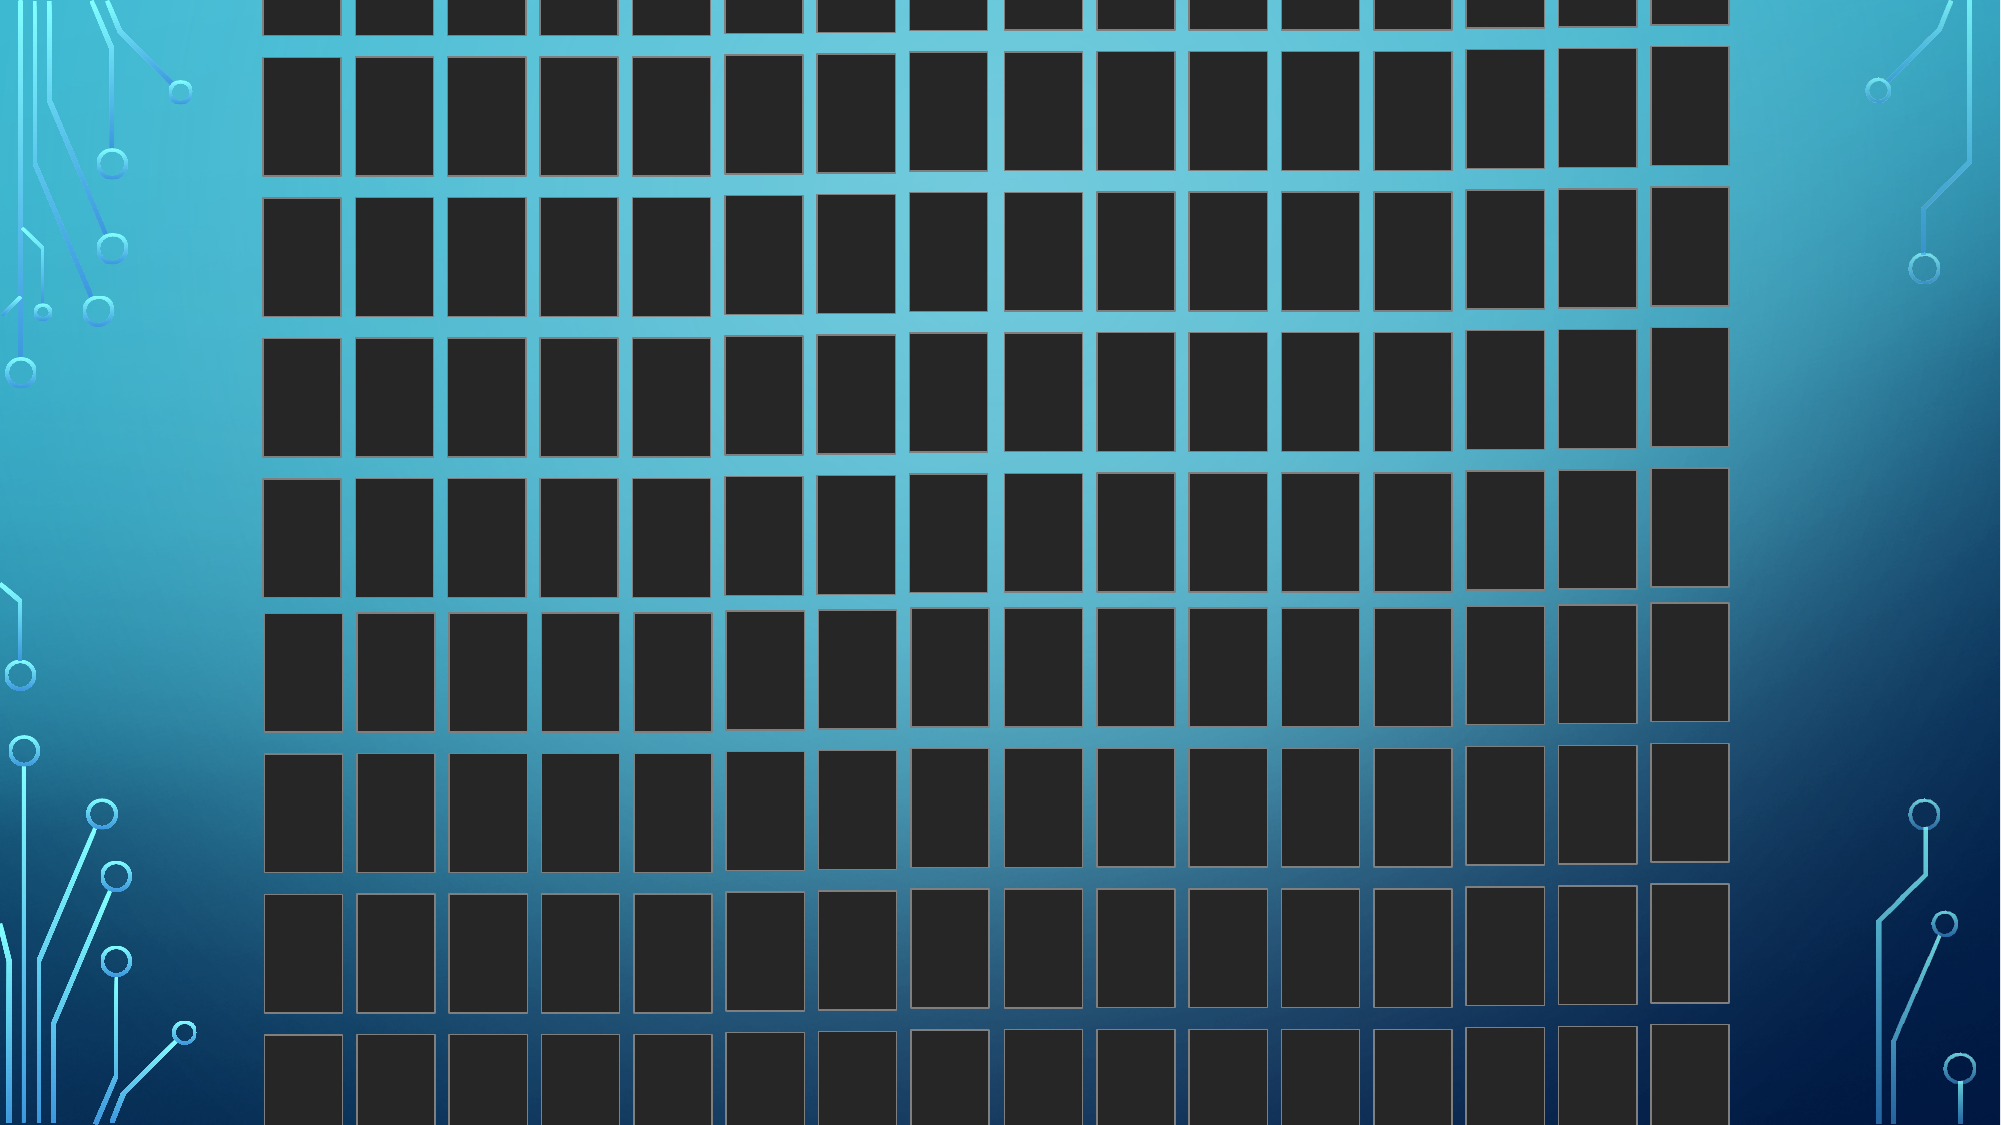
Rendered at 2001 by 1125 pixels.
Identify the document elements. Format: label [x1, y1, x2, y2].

text_box [355, 56, 434, 177]
text_box [818, 609, 897, 730]
text_box [818, 890, 897, 1011]
text_box [1096, 1029, 1176, 1125]
text_box [1281, 472, 1360, 593]
text_box [1650, 743, 1730, 863]
text_box [539, 197, 619, 317]
text_box [1558, 1026, 1638, 1125]
text_box [539, 337, 619, 458]
text_box [539, 0, 619, 36]
text_box [1096, 332, 1176, 452]
text_box [910, 1029, 990, 1125]
text_box [356, 893, 436, 1014]
text_box [355, 0, 434, 36]
text_box [632, 0, 711, 36]
text_box [1465, 886, 1545, 1006]
text_box [633, 1034, 713, 1125]
text_box [725, 891, 805, 1012]
text_box [1558, 0, 1638, 28]
text_box [1373, 191, 1453, 312]
text_box [448, 612, 528, 733]
text_box [1558, 604, 1638, 724]
text_box [1373, 0, 1453, 31]
text_box [355, 478, 434, 598]
text_box [356, 753, 436, 873]
text_box [1465, 1027, 1545, 1125]
text_box [1096, 51, 1176, 171]
text_box [447, 337, 527, 458]
text_box [724, 335, 804, 456]
text_box [1096, 0, 1176, 31]
text_box [725, 1032, 805, 1125]
text_box [447, 478, 527, 598]
text_box [1096, 472, 1176, 593]
text_box [1188, 191, 1268, 312]
text_box [1188, 51, 1268, 171]
text_box [633, 612, 713, 733]
text_box [1558, 188, 1638, 309]
text_box [816, 0, 896, 33]
text_box [1650, 602, 1730, 722]
text_box [1004, 51, 1083, 171]
text_box [1004, 332, 1083, 452]
text_box [264, 894, 343, 1014]
text_box [448, 1034, 528, 1125]
text_box [818, 750, 897, 870]
text_box [724, 476, 804, 596]
text_box [1650, 0, 1730, 26]
text_box [1373, 888, 1453, 1008]
text_box [910, 607, 990, 728]
text_box [1096, 607, 1176, 727]
text_box [1188, 332, 1268, 452]
text_box [1465, 330, 1545, 450]
text_box [447, 0, 527, 36]
text_box [447, 56, 527, 177]
text_box [1650, 186, 1730, 307]
text_box [262, 197, 342, 317]
text_box [1373, 472, 1453, 593]
text_box [539, 478, 619, 598]
text_box [356, 1034, 436, 1125]
text_box [539, 56, 619, 177]
text_box [1465, 605, 1545, 725]
text_box [262, 0, 342, 36]
text_box [909, 0, 988, 31]
text_box [632, 197, 711, 317]
text_box [1558, 48, 1638, 168]
text_box [909, 473, 988, 593]
text_box [818, 1031, 897, 1125]
text_box [1096, 748, 1176, 868]
text_box [264, 1034, 343, 1125]
text_box [909, 51, 988, 172]
text_box [816, 53, 896, 174]
text_box [1004, 473, 1083, 593]
text_box [1465, 746, 1545, 866]
text_box [1004, 607, 1083, 728]
text_box [262, 57, 342, 177]
text_box [909, 332, 988, 453]
text_box [1281, 1029, 1360, 1125]
text_box [1465, 470, 1545, 591]
text_box [1373, 748, 1453, 868]
text_box [1004, 192, 1083, 312]
text_box [1373, 607, 1453, 727]
text_box [910, 888, 990, 1009]
text_box [1188, 0, 1268, 31]
text_box [1281, 888, 1360, 1008]
text_box [816, 194, 896, 314]
text_box [1558, 469, 1638, 590]
text_box [632, 56, 711, 177]
text_box [355, 197, 434, 317]
text_box [1465, 49, 1545, 169]
text_box [1558, 329, 1638, 449]
text_box [633, 893, 713, 1014]
text_box [448, 893, 528, 1014]
text_box [262, 338, 342, 458]
text_box [1188, 607, 1268, 727]
text_box [724, 195, 804, 315]
text_box [447, 197, 527, 317]
text_box [724, 54, 804, 175]
text_box [633, 753, 713, 873]
text_box [1188, 748, 1268, 868]
text_box [1650, 1024, 1730, 1125]
text_box [816, 334, 896, 455]
text_box [1650, 46, 1730, 166]
text_box [355, 337, 434, 458]
text_box [356, 612, 436, 733]
text_box [1373, 332, 1453, 452]
text_box [1281, 191, 1360, 312]
text_box [264, 613, 343, 733]
text_box [1650, 883, 1730, 1004]
text_box [632, 337, 711, 458]
text_box [909, 192, 988, 312]
text_box [1004, 0, 1083, 31]
text_box [541, 893, 620, 1014]
text_box [1558, 745, 1638, 865]
text_box [1188, 888, 1268, 1008]
text_box [1281, 51, 1360, 171]
text_box [1188, 1029, 1268, 1125]
text_box [1281, 332, 1360, 452]
text_box [541, 1034, 620, 1125]
text_box [1004, 1029, 1083, 1125]
text_box [724, 0, 804, 34]
text_box [541, 612, 620, 733]
text_box [1281, 0, 1360, 31]
text_box [264, 753, 343, 873]
text_box [632, 478, 711, 598]
text_box [448, 753, 528, 873]
text_box [1650, 467, 1730, 588]
text_box [1650, 327, 1730, 447]
text_box [1004, 748, 1083, 868]
text_box [1465, 0, 1545, 29]
text_box [541, 753, 620, 873]
text_box [910, 748, 990, 868]
text_box [1558, 885, 1638, 1005]
text_box [1004, 888, 1083, 1009]
text_box [1096, 888, 1176, 1008]
text_box [1373, 51, 1453, 171]
text_box [1465, 189, 1545, 310]
text_box [1373, 1029, 1453, 1125]
text_box [1281, 607, 1360, 727]
text_box [1096, 191, 1176, 312]
text_box [1188, 472, 1268, 593]
text_box [725, 610, 805, 731]
text_box [262, 478, 342, 598]
text_box [725, 751, 805, 871]
text_box [816, 475, 896, 595]
text_box [1281, 748, 1360, 868]
